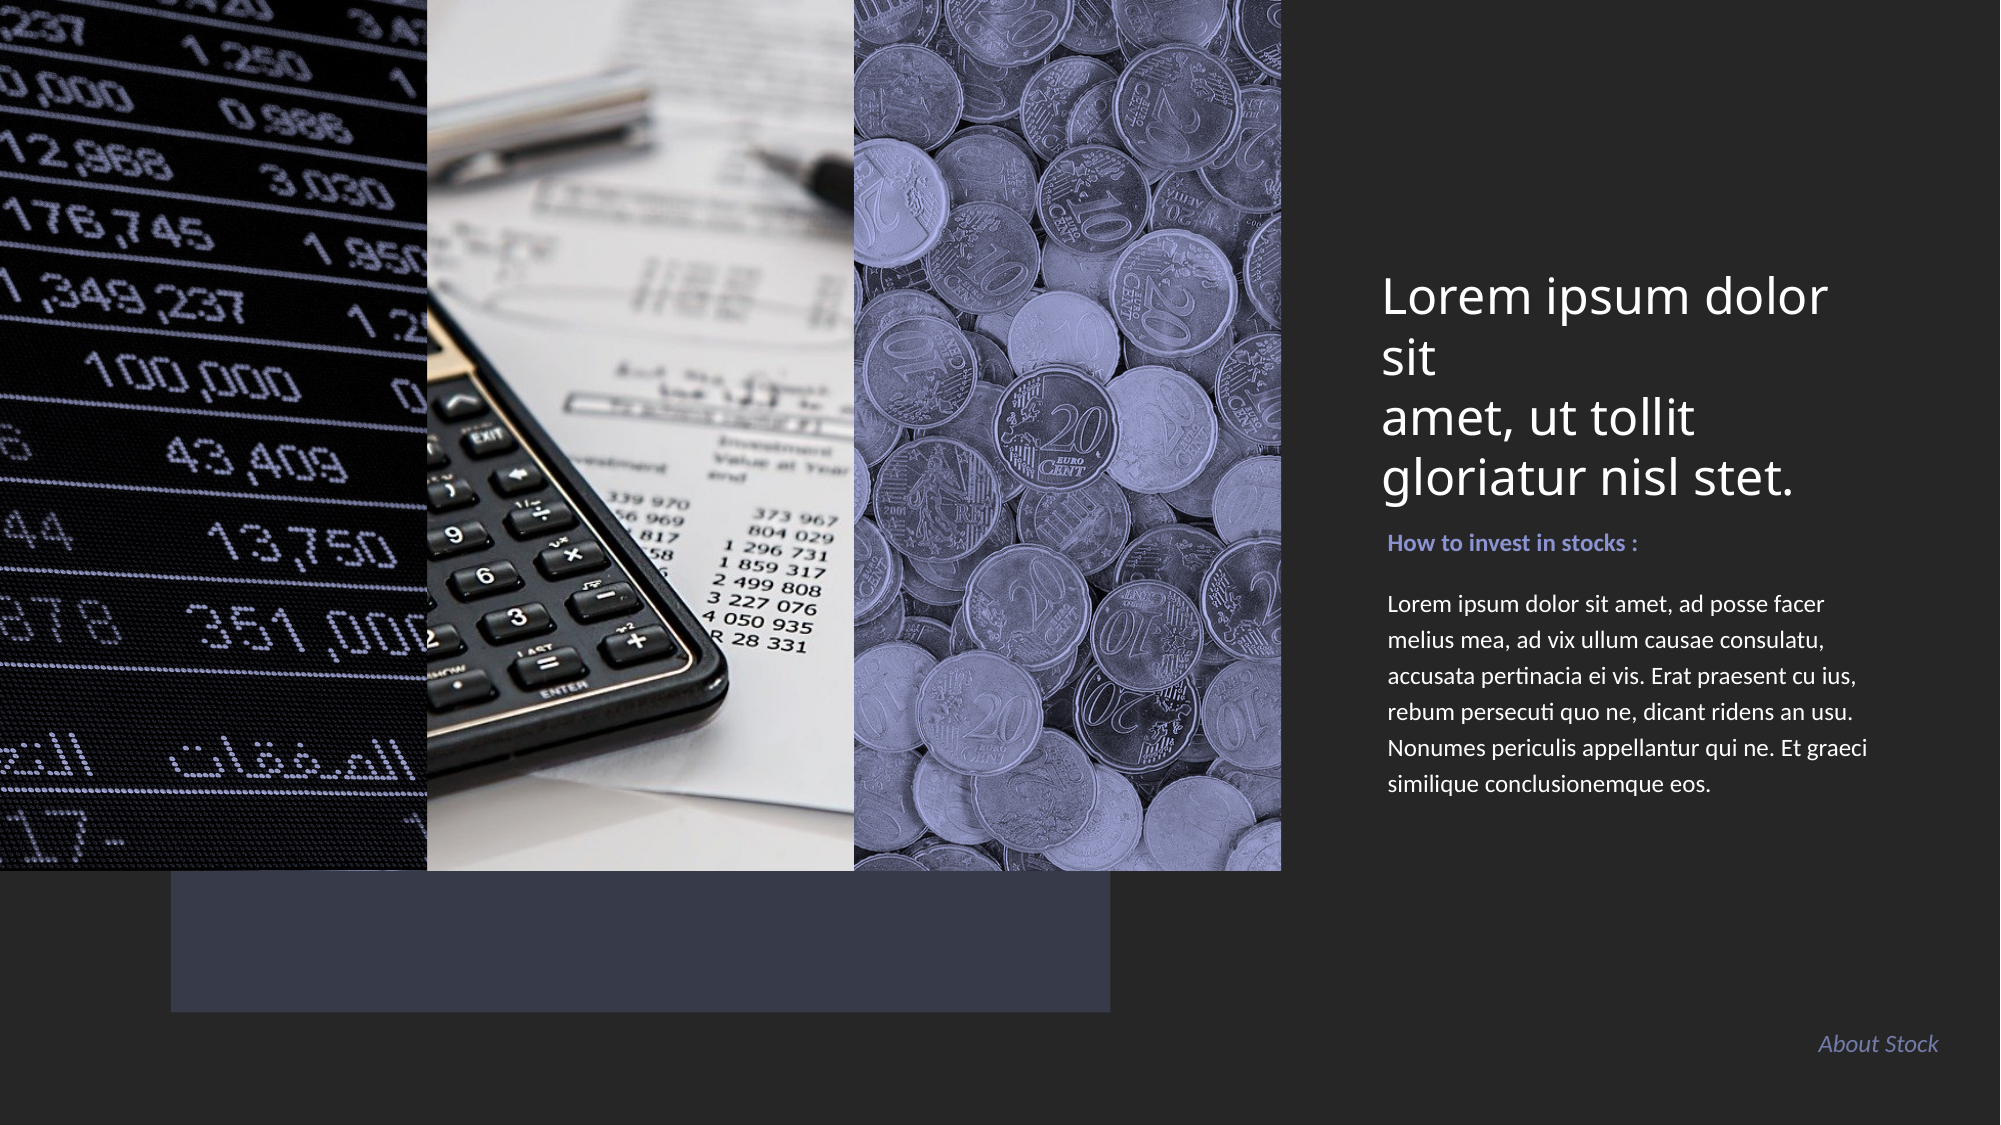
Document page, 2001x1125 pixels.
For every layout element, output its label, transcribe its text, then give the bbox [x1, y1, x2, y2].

picture [0, 0, 1282, 871]
text_box Lorem ipsum dolor sit amet, ut tollit gloriatur nisl stet. [1366, 257, 1902, 513]
text_box About Stock [1326, 1013, 1954, 1065]
text_box [170, 871, 1111, 1013]
text_box Lorem ipsum dolor sit amet, ad posse facer melius mea, ad vix ullum causae consulatu, accusata pertinacia ei vis. Erat praesent cu ius, rebum persecuti quo ne, dicant ridens an usu. Nonumes periculis appellantur qui ne. Et graeci similique conclusionemque eos. [1372, 574, 1903, 805]
text_box How to invest in stocks : [1372, 513, 2000, 564]
